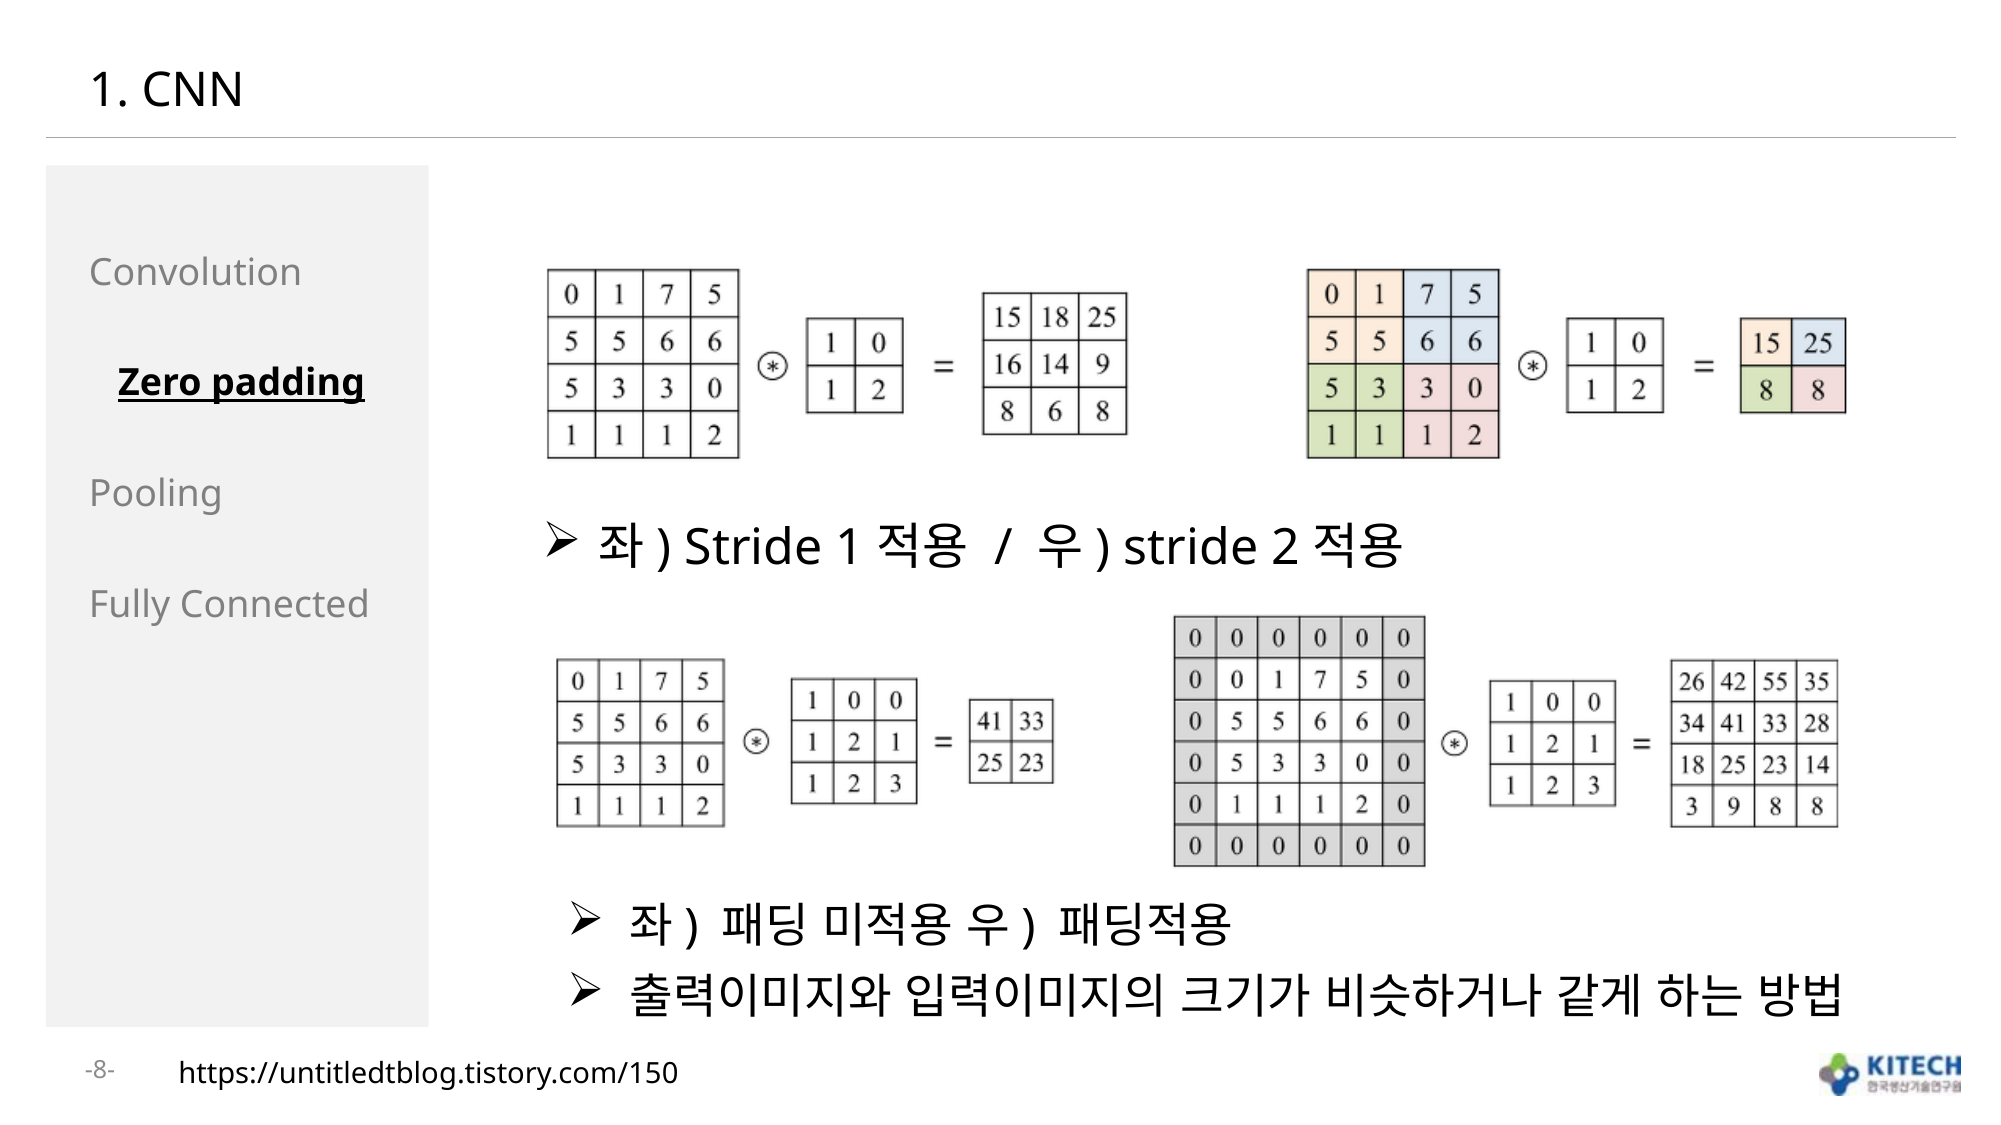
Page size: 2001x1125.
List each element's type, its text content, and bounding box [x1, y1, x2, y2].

text_box https://untitledtblog.tistory.com/150 [163, 1046, 694, 1097]
picture [1819, 1052, 1961, 1096]
picture [527, 596, 1890, 889]
text_box 좌) 패딩 미적용 우) 패딩적용 출력이미지와 입력이미지의 크기가 비슷하거나 같게 하는 방법 [552, 894, 1866, 1034]
subtitle Convolution Zero padding Pooling Fully Connected [73, 194, 400, 988]
slide_number 8 [46, 1040, 154, 1101]
text_box 좌) Stride 1적용 / 우) stride 2적용 [527, 514, 1841, 596]
text_box 1. CNN [73, 57, 1574, 124]
picture [519, 219, 1883, 484]
text_box [45, 164, 430, 1028]
